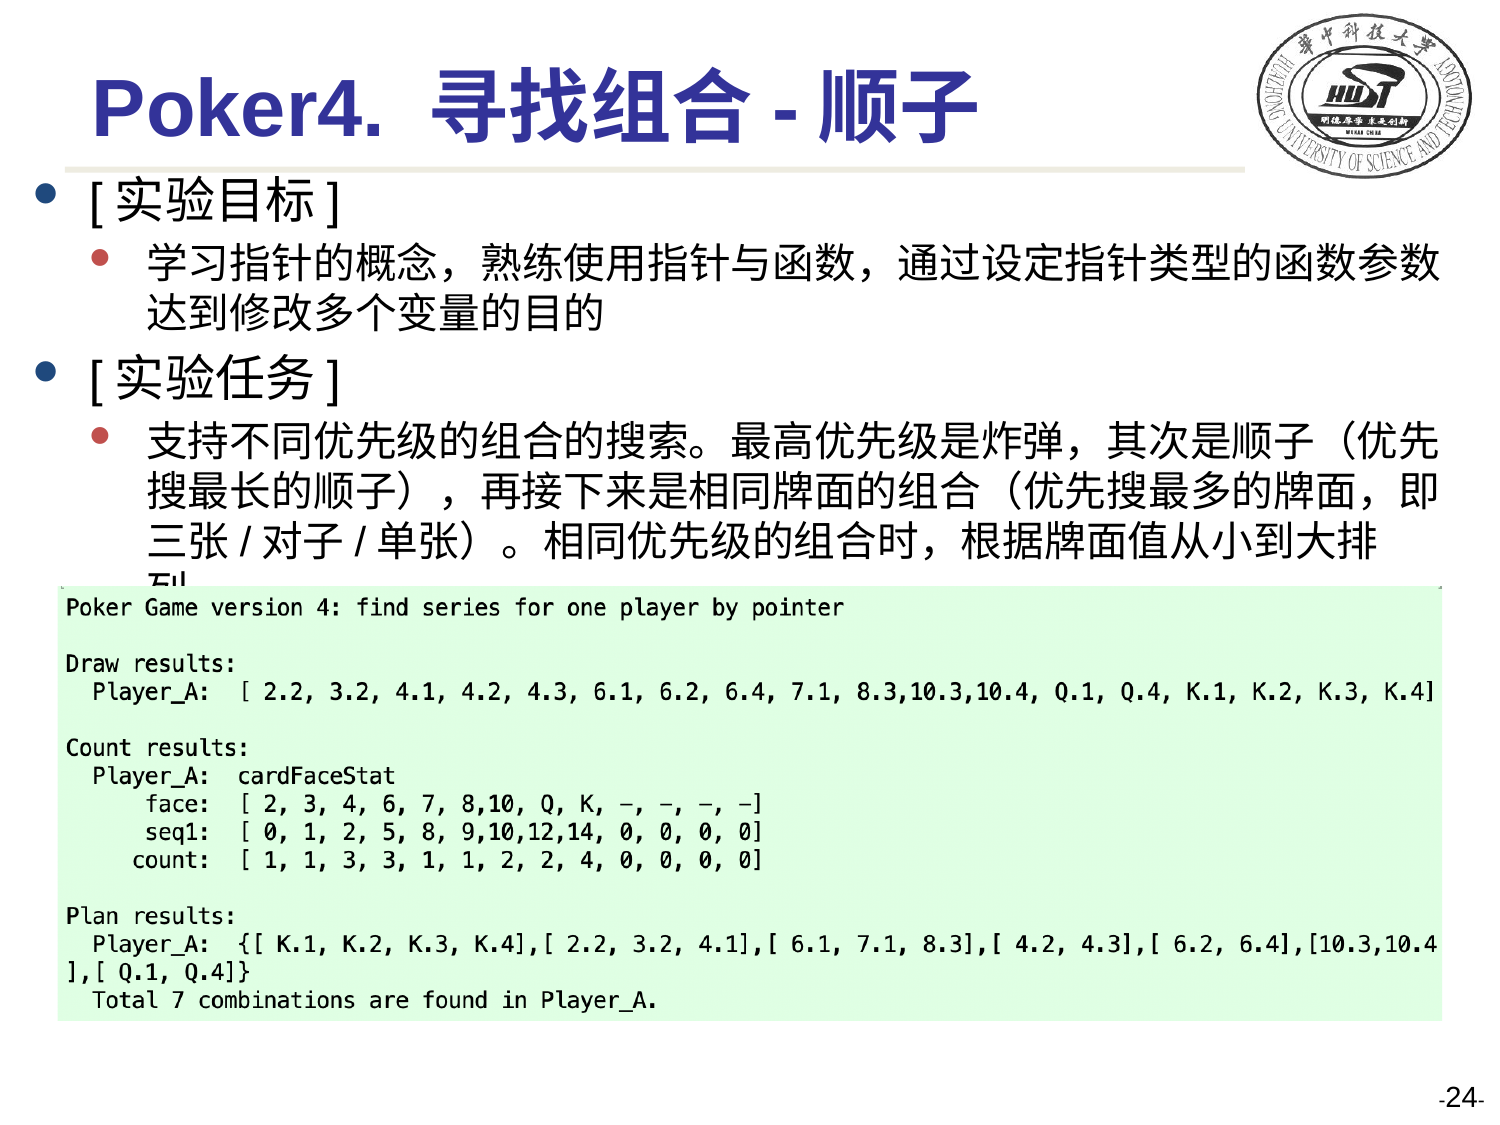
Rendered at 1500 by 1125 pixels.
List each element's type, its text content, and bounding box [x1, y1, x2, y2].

list [实验目标] 学习指针的概念，熟练使用指针与函数，通过设定指针类型的函数参数达到修改多个变量的目的 [实验任务] 支持不同优先级的组合的搜索。最高优先级是炸弹，其次是顺子（优先搜最长的顺子），再接下来是相同牌面的组合（优先搜最多的牌面，即三张/对子/单张）。相同优先级的组合时，根据牌面值从小到大排列。 [17, 160, 1464, 1036]
picture [57, 585, 1443, 1021]
title Poker4. 寻找组合-顺子 [76, 42, 1315, 160]
picture [1245, 12, 1477, 179]
slide_number -- [1149, 1070, 1500, 1125]
